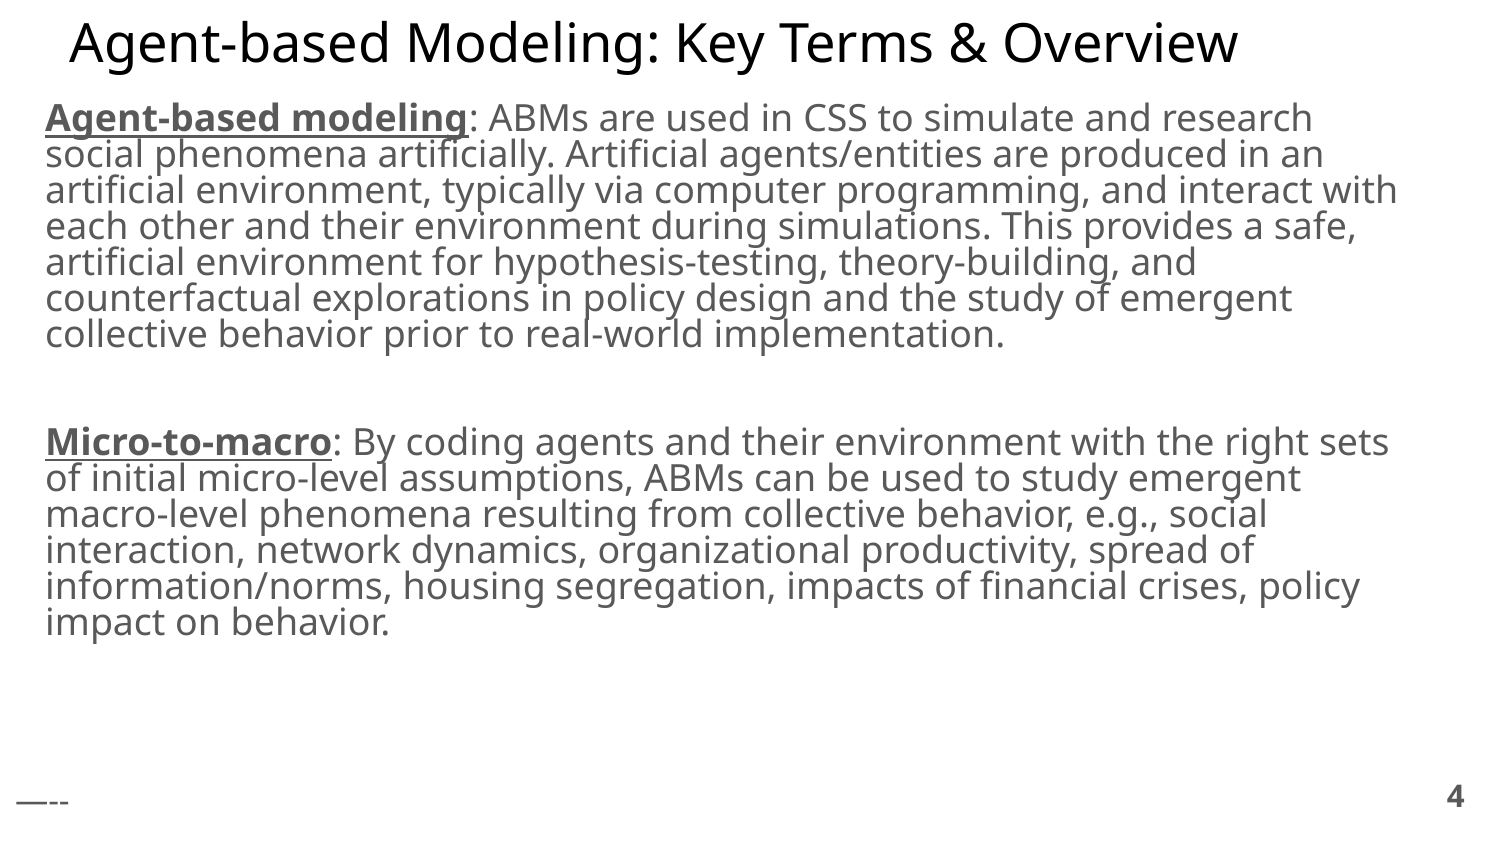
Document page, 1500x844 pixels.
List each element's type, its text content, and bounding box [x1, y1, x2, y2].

slide_number ‹#› [1389, 764, 1480, 830]
title Agent-based Modeling: Key Terms & Overview [54, 0, 1446, 89]
subtitle Agent-based modeling: ABMs are used in CSS to simulate and research social phenomena artificially. Artificial agents/entities are produced in an artificial environment, typically via computer programming, and interact with each other and their environment during simulations. This provides a safe, artificial environment for hypothesis-testing, theory-building, and counterfactual explorations in policy design and the study of emergent collective behavior prior to real-world implementation. Micro-to-macro: By coding agents and their environment with the right sets of initial micro-level assumptions, ABMs can be used to study emergent macro-level phenomena resulting from collective behavior, e.g., social interaction, network dynamics, organizational productivity, spread of information/norms, housing segregation, impacts of financial crises, policy impact on behavior. [30, 88, 1422, 722]
subtitle —-- [0, 772, 584, 844]
